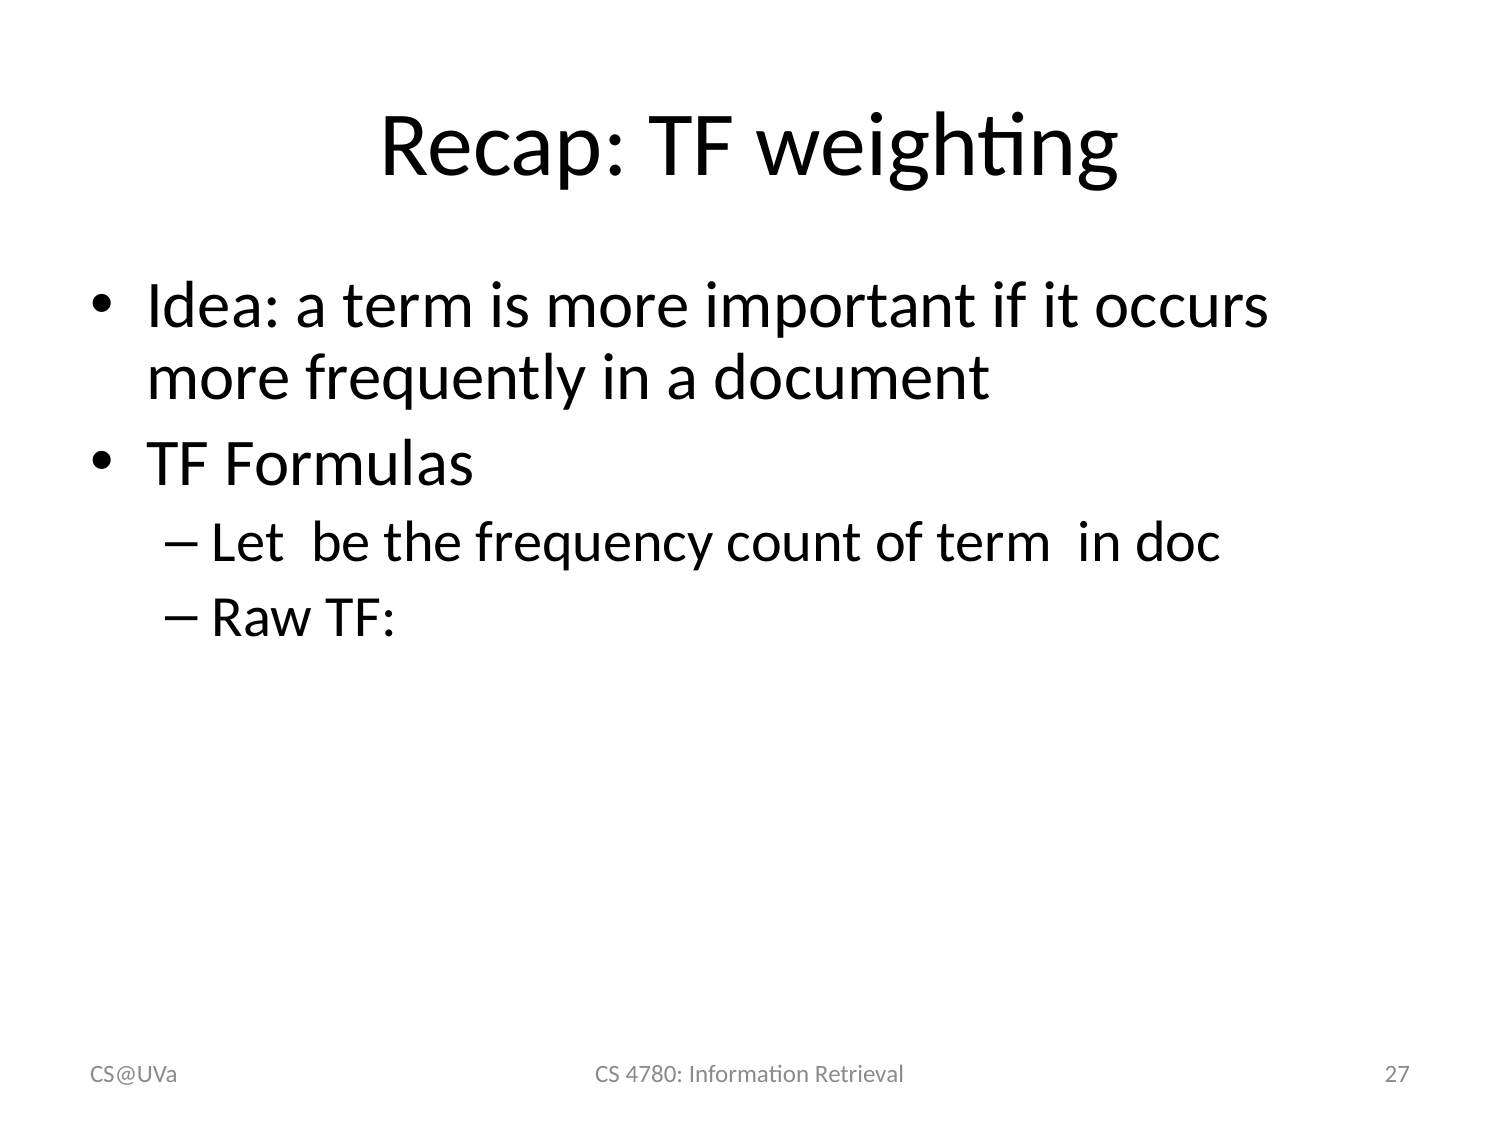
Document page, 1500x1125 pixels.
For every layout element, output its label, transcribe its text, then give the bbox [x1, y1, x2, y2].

slide_number 27 [1074, 1042, 1425, 1103]
slide_number CS@UVa [75, 1042, 425, 1103]
title Recap: TF weighting [75, 45, 1425, 233]
footer CS 4780: Information Retrieval [512, 1042, 988, 1103]
